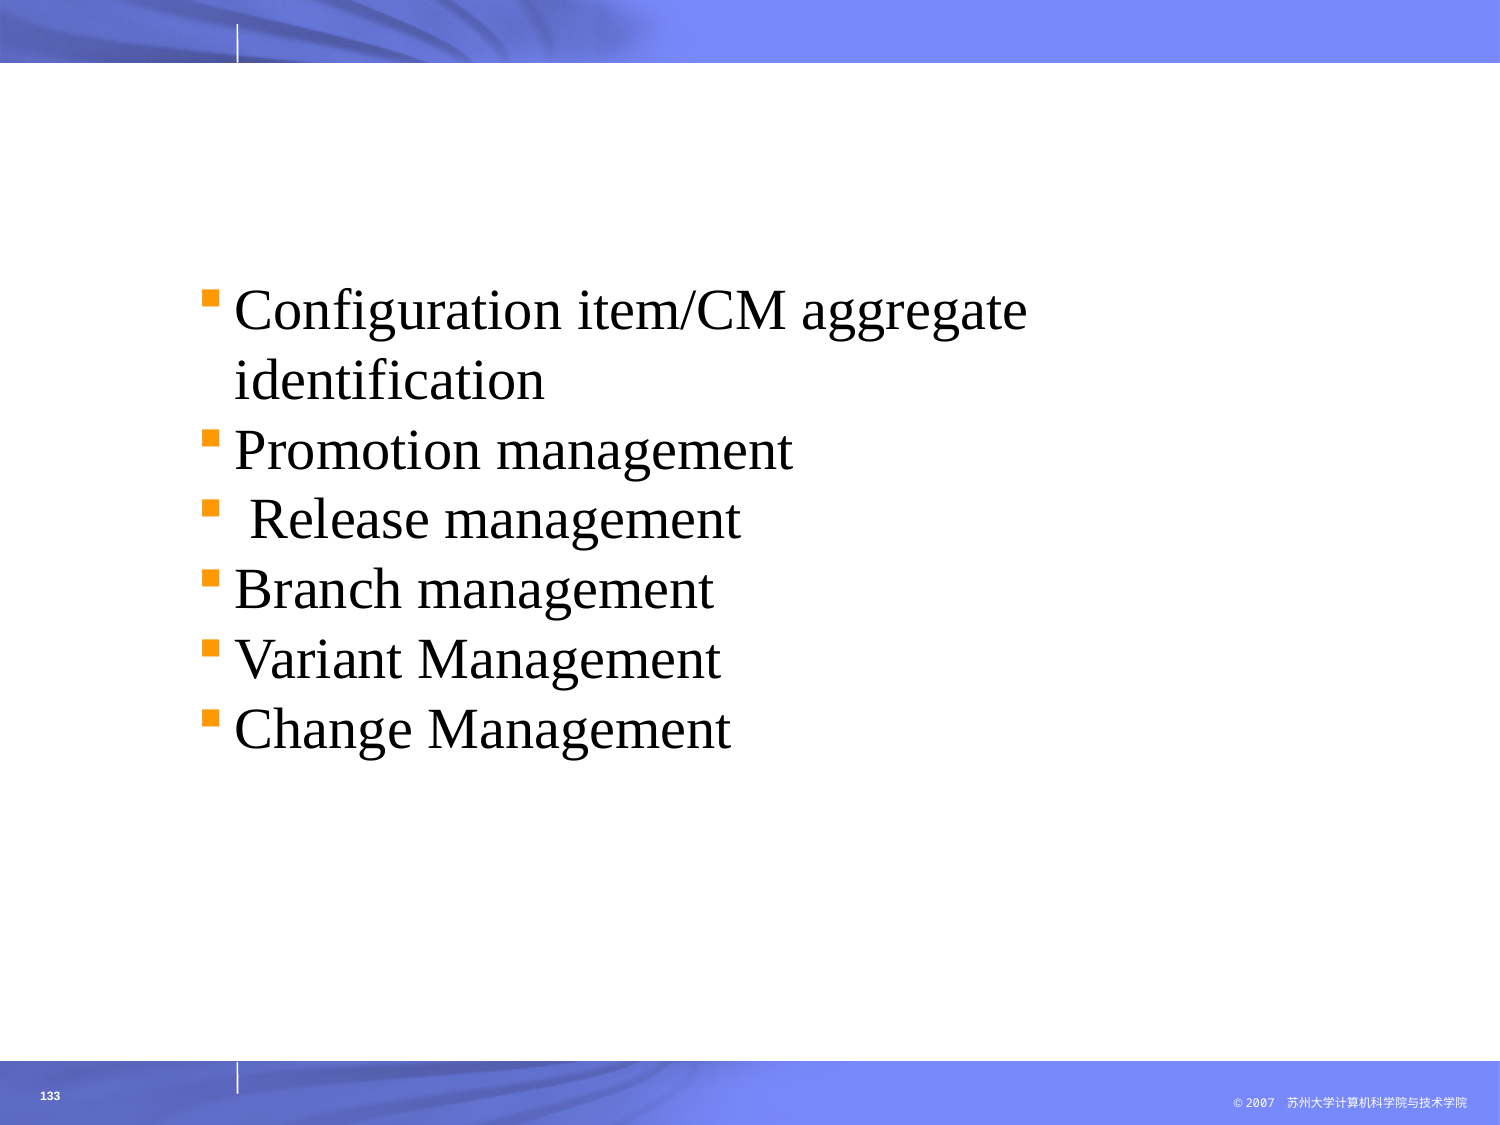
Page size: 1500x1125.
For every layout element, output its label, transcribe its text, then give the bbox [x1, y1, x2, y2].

picture [0, 1061, 1500, 1125]
slide_number 133 [25, 1066, 191, 1120]
list Configuration item/CM aggregate identification Promotion management Release management Branch management Variant Management Change Management [182, 263, 1267, 904]
picture [0, 0, 1500, 63]
